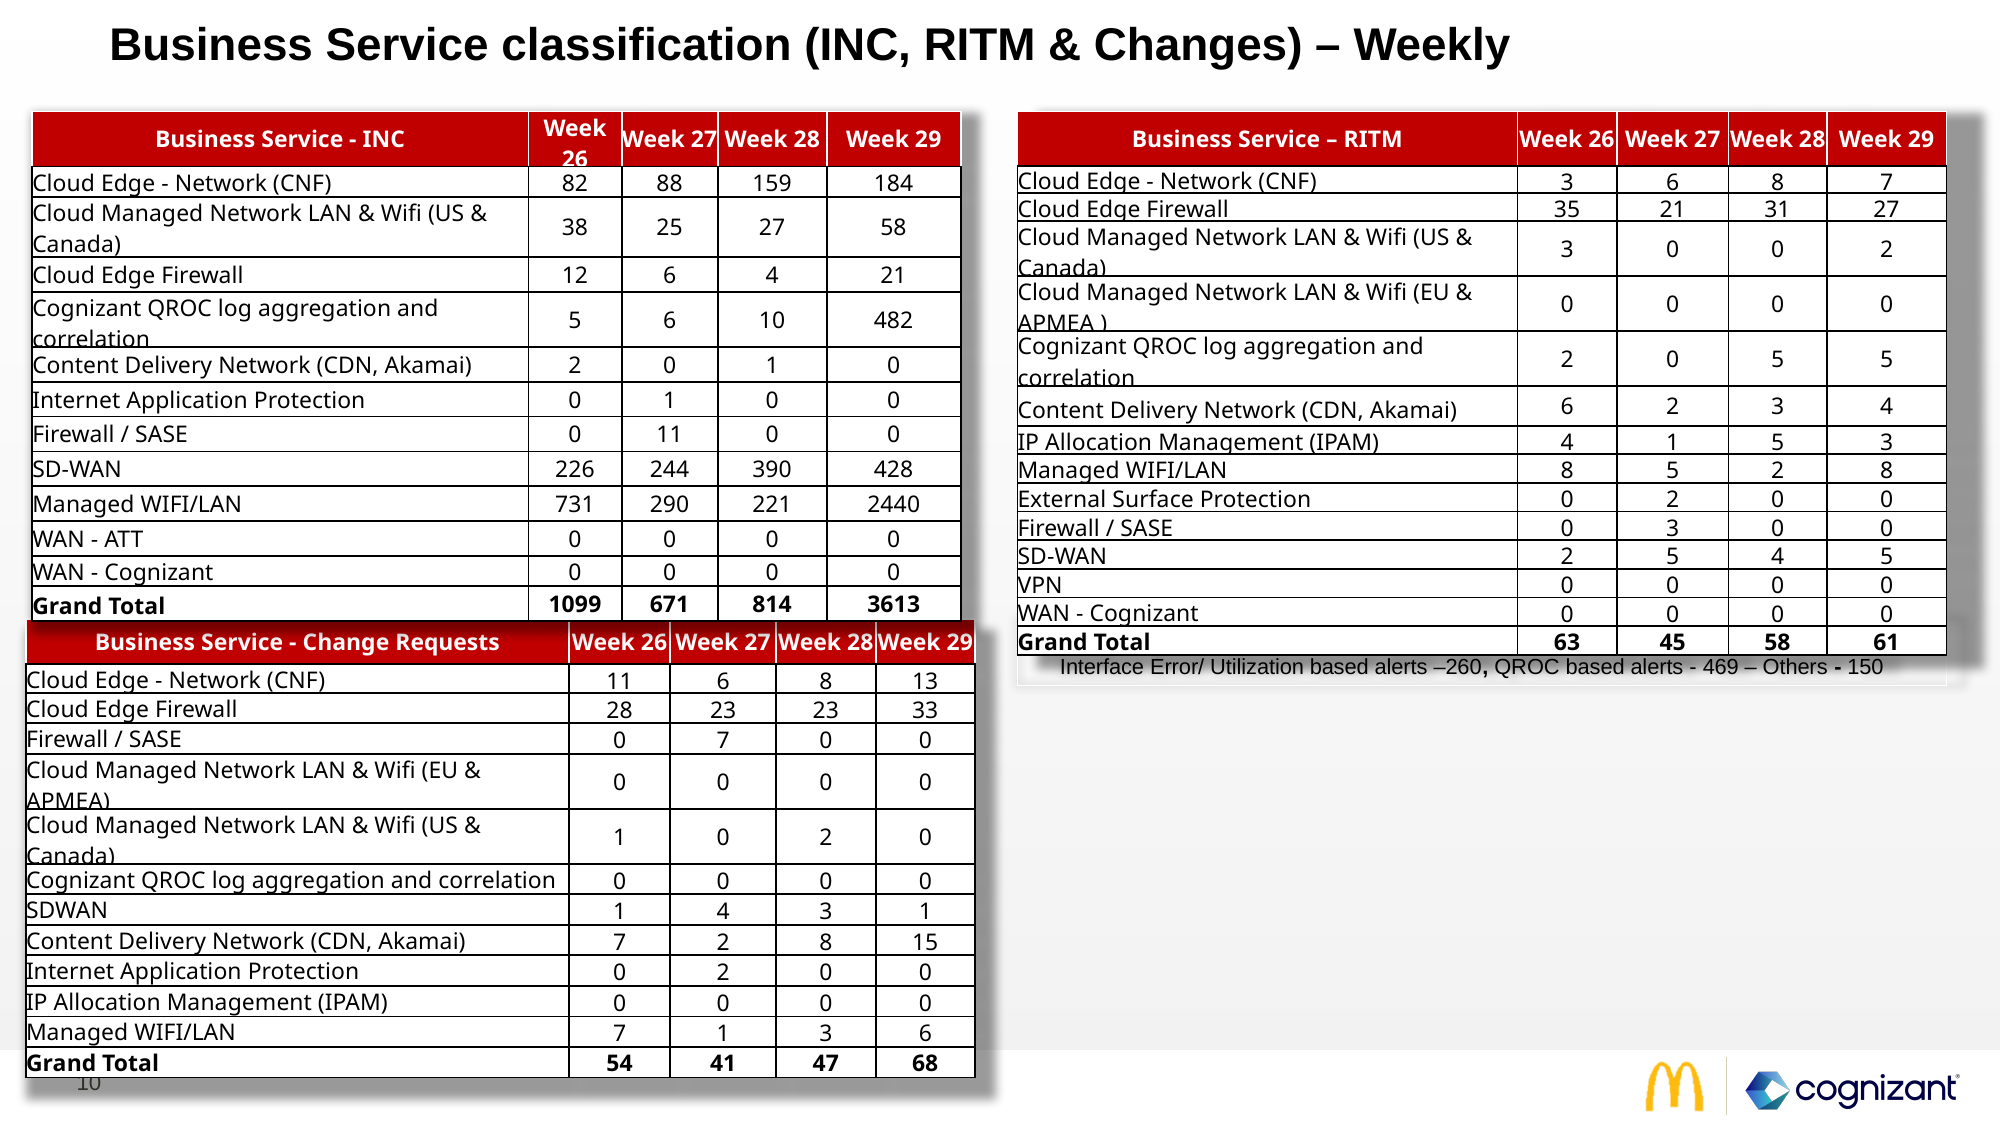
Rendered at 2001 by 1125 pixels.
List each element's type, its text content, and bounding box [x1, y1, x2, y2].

table_cell 1 [570, 895, 669, 924]
table_cell 0 [1828, 570, 1946, 597]
table_cell 1 [671, 1017, 775, 1046]
table_cell 0 [529, 417, 621, 451]
table_cell 0 [1618, 598, 1728, 625]
table_cell Managed WIFI/LAN [27, 1017, 568, 1046]
table_cell IP Allocation Management (IPAM) [27, 987, 568, 1016]
table_cell 0 [1518, 570, 1616, 597]
table_cell Cloud Edge - Network (CNF) [1018, 167, 1517, 192]
table_cell 184 [828, 167, 960, 196]
table_cell 0 [529, 557, 621, 585]
table_cell 0 [777, 987, 875, 1016]
table_cell Cloud Edge Firewall [33, 258, 528, 291]
table_cell SDWAN [27, 895, 568, 924]
table_cell 8 [777, 926, 875, 954]
table_cell 82 [529, 167, 621, 196]
table_cell 0 [1828, 512, 1946, 539]
table_cell 8 [1729, 167, 1826, 192]
table_cell 0 [671, 987, 775, 1016]
table_cell 0 [1618, 222, 1728, 275]
table_cell Grand Total [1018, 627, 1517, 654]
table_cell 0 [671, 755, 775, 808]
table_cell Content Delivery Network (CDN, Akamai) [33, 348, 528, 381]
table_cell 31 [1729, 194, 1826, 220]
table_cell 0 [719, 557, 826, 585]
table_cell 4 [1518, 427, 1616, 453]
table_cell Cognizant QROC log aggregation and correlation [1018, 332, 1517, 385]
table_cell 0 [1518, 484, 1616, 511]
table_cell 4 [1828, 387, 1946, 425]
table_cell 23 [777, 694, 875, 722]
table_cell 28 [570, 694, 669, 722]
table_cell 2 [1729, 455, 1826, 482]
table_cell 10 [719, 293, 826, 346]
table_cell Firewall / SASE [1018, 512, 1517, 539]
table_cell 1 [623, 383, 717, 416]
table_cell 7 [671, 724, 775, 753]
table_cell WAN - ATT [33, 522, 528, 555]
table_cell 3 [1518, 167, 1616, 192]
table_cell 0 [570, 724, 669, 753]
table_cell 2 [1618, 387, 1728, 425]
table_cell 0 [828, 348, 960, 381]
table_cell 0 [529, 522, 621, 555]
table_cell Internet Application Protection [27, 956, 568, 985]
table_cell Internet Application Protection [33, 383, 528, 416]
table_cell Cloud Edge - Network (CNF) [33, 167, 528, 196]
table_cell 35 [1518, 194, 1616, 220]
table_cell 5 [1828, 332, 1946, 385]
table_cell 0 [719, 383, 826, 416]
table_cell 63 [1518, 627, 1616, 654]
table_cell 6 [623, 258, 717, 291]
table_cell 0 [877, 865, 974, 893]
table_cell 11 [570, 665, 669, 692]
table_cell Cloud Managed Network LAN & Wifi (US & Canada) [33, 198, 528, 256]
table_cell 1 [1618, 427, 1728, 453]
table_cell 3 [777, 895, 875, 924]
table_header Business Service - INC [33, 112, 528, 166]
table_cell 58 [828, 198, 960, 256]
table_cell 45 [1618, 627, 1728, 654]
table_cell 2 [529, 348, 621, 381]
table_cell 482 [828, 293, 960, 346]
table_cell Managed WIFI/LAN [33, 487, 528, 520]
table_cell 0 [570, 865, 669, 893]
table_cell 2 [1518, 541, 1616, 568]
table_cell 0 [828, 522, 960, 555]
table_cell 0 [1618, 277, 1728, 330]
table_cell WAN - Cognizant [33, 557, 528, 585]
table_cell 0 [1729, 598, 1826, 625]
table_cell 6 [1518, 387, 1616, 425]
table_cell 814 [719, 587, 826, 620]
table_cell 0 [1518, 277, 1616, 330]
table_cell 0 [1518, 512, 1616, 539]
table_cell Firewall / SASE [33, 417, 528, 451]
table_cell 6 [1618, 167, 1728, 192]
table_cell 3 [1828, 427, 1946, 453]
table_cell 0 [877, 755, 974, 808]
table_cell 0 [877, 724, 974, 753]
table_cell 226 [529, 452, 621, 485]
table_cell Cognizant QROC log aggregation and correlation [27, 865, 568, 893]
table_cell 6 [671, 665, 775, 692]
table_cell Content Delivery Network (CDN, Akamai) [1018, 387, 1517, 425]
table_cell Content Delivery Network (CDN, Akamai) [27, 926, 568, 954]
table_cell 3 [1729, 387, 1826, 425]
table_cell 0 [828, 417, 960, 451]
table_cell WAN - Cognizant [1018, 598, 1517, 625]
table_cell 0 [828, 557, 960, 585]
table_cell 221 [719, 487, 826, 520]
table_cell Cloud Edge - Network (CNF) [27, 665, 568, 692]
table_cell Cloud Managed Network LAN & Wifi (EU & APMEA ) [1018, 277, 1517, 330]
table_cell 23 [671, 694, 775, 722]
table_cell 428 [828, 452, 960, 485]
table_cell 68 [877, 1048, 974, 1077]
table_cell Cloud Edge Firewall [27, 694, 568, 722]
table_cell 0 [777, 865, 875, 893]
table_cell 8 [777, 665, 875, 692]
table_cell 6 [877, 1017, 974, 1046]
table_cell 2 [777, 810, 875, 863]
table_cell 5 [1729, 427, 1826, 453]
table_cell 0 [1618, 570, 1728, 597]
table_cell 0 [777, 755, 875, 808]
table_cell 33 [877, 694, 974, 722]
table_cell 0 [570, 987, 669, 1016]
table_cell SD-WAN [33, 452, 528, 485]
table_cell 4 [719, 258, 826, 291]
table_cell 15 [877, 926, 974, 954]
table_cell Cloud Edge Firewall [1018, 194, 1517, 220]
table_cell 0 [529, 383, 621, 416]
table_cell 0 [877, 810, 974, 863]
table_cell 0 [570, 755, 669, 808]
table_cell 0 [671, 865, 775, 893]
table_cell 8 [1828, 455, 1946, 482]
table_cell Firewall / SASE [27, 724, 568, 753]
table_cell 2 [1828, 222, 1946, 275]
table_cell 0 [777, 724, 875, 753]
text_box Major contributors are Node Down/unreachable alerts –968, Interface down alerts –1667, Interface Error/ Utilization based alerts –260, QROC based alerts - 469 – Others - 150 [1017, 656, 1947, 686]
table_cell Cloud Managed Network LAN & Wifi (US & Canada) [27, 810, 568, 863]
table_cell 8 [1518, 455, 1616, 482]
table_cell 244 [623, 452, 717, 485]
table_cell 1 [877, 895, 974, 924]
table_cell 1 [719, 348, 826, 381]
table_cell 11 [623, 417, 717, 451]
table_header Week 29 [877, 641, 974, 663]
table_cell 5 [1618, 455, 1728, 482]
table_cell 0 [719, 417, 826, 451]
table_cell 0 [1729, 570, 1826, 597]
table_cell 0 [623, 348, 717, 381]
table_cell 0 [877, 956, 974, 985]
table_cell 0 [777, 956, 875, 985]
table_header Week 29 [828, 112, 960, 166]
table_header Week 26 [570, 641, 669, 663]
table_header Week 27 [1618, 112, 1728, 165]
table_cell 58 [1729, 627, 1826, 654]
table_cell 0 [1729, 222, 1826, 275]
table_cell 390 [719, 452, 826, 485]
table_cell 3 [777, 1017, 875, 1046]
table_cell 4 [1729, 541, 1826, 568]
table_cell 2440 [828, 487, 960, 520]
table_cell 290 [623, 487, 717, 520]
picture [1627, 1037, 1975, 1125]
table_cell 1099 [529, 587, 621, 620]
table_cell 4 [671, 895, 775, 924]
table_cell 13 [877, 665, 974, 692]
table_header Week 27 [671, 641, 775, 663]
table_header Business Service – RITM [1018, 112, 1517, 165]
table_cell 0 [570, 956, 669, 985]
table_header Week 28 [777, 641, 875, 663]
table_cell 3613 [828, 587, 960, 620]
table_cell External Surface Protection [1018, 484, 1517, 511]
table_cell 0 [671, 810, 775, 863]
table_cell 0 [828, 383, 960, 416]
table_cell VPN [1018, 570, 1517, 597]
table_cell 21 [1618, 194, 1728, 220]
table_header Week 29 [1828, 112, 1946, 165]
table_header Week 28 [719, 112, 826, 166]
table_cell 0 [1729, 277, 1826, 330]
table_cell 0 [719, 522, 826, 555]
table_cell 27 [719, 198, 826, 256]
table_cell 2 [1618, 484, 1728, 511]
table_cell 2 [671, 956, 775, 985]
title Business Service classification (INC, RITM & Changes) – Weekly [94, 6, 1983, 86]
table_cell 0 [1828, 484, 1946, 511]
table_cell Cloud Managed Network LAN & Wifi (US & Canada) [1018, 222, 1517, 275]
table_cell 21 [828, 258, 960, 291]
table_cell 7 [1828, 167, 1946, 192]
table_cell 5 [1729, 332, 1826, 385]
table_cell SD-WAN [1018, 541, 1517, 568]
table_cell 27 [1828, 194, 1946, 220]
table_cell 0 [1729, 484, 1826, 511]
table_cell 3 [1618, 512, 1728, 539]
table_cell 7 [570, 926, 669, 954]
table_cell 0 [623, 557, 717, 585]
table_cell 54 [570, 1048, 669, 1077]
table_cell 47 [777, 1048, 875, 1077]
table_header Week 26 [1518, 112, 1616, 165]
table_cell 0 [877, 987, 974, 1016]
table_cell 5 [529, 293, 621, 346]
table_cell Grand Total [33, 587, 528, 620]
table_cell 0 [1828, 598, 1946, 625]
table_cell 5 [1828, 541, 1946, 568]
table_cell 5 [1618, 541, 1728, 568]
table_header Week 28 [1729, 112, 1826, 165]
table_cell 2 [671, 926, 775, 954]
table_cell IP Allocation Management (IPAM) [1018, 427, 1517, 453]
table_cell 88 [623, 167, 717, 196]
table_cell 61 [1828, 627, 1946, 654]
table_cell 0 [1828, 277, 1946, 330]
table_cell 6 [623, 293, 717, 346]
table_cell 2 [1518, 332, 1616, 385]
table_cell 3 [1518, 222, 1616, 275]
table_header Business Service - Change Requests [27, 635, 568, 663]
table_cell 0 [1518, 598, 1616, 625]
table_cell 1 [570, 810, 669, 863]
table_cell 38 [529, 198, 621, 256]
table_cell Cognizant QROC log aggregation and correlation [33, 293, 528, 346]
table_cell 671 [623, 587, 717, 620]
table_cell 0 [623, 522, 717, 555]
table_cell 7 [570, 1017, 669, 1046]
table_cell Cloud Managed Network LAN & Wifi (EU & APMEA) [27, 755, 568, 808]
table_cell Managed WIFI/LAN [1018, 455, 1517, 482]
table_cell 0 [1729, 512, 1826, 539]
table_cell 12 [529, 258, 621, 291]
table_header Week 27 [623, 112, 717, 166]
table_cell 25 [623, 198, 717, 256]
table_cell 41 [671, 1048, 775, 1077]
table_cell 731 [529, 487, 621, 520]
table_cell 159 [719, 167, 826, 196]
table_cell Grand Total [27, 1048, 568, 1077]
table_cell 0 [1618, 332, 1728, 385]
table_header Week 26 [529, 112, 621, 166]
